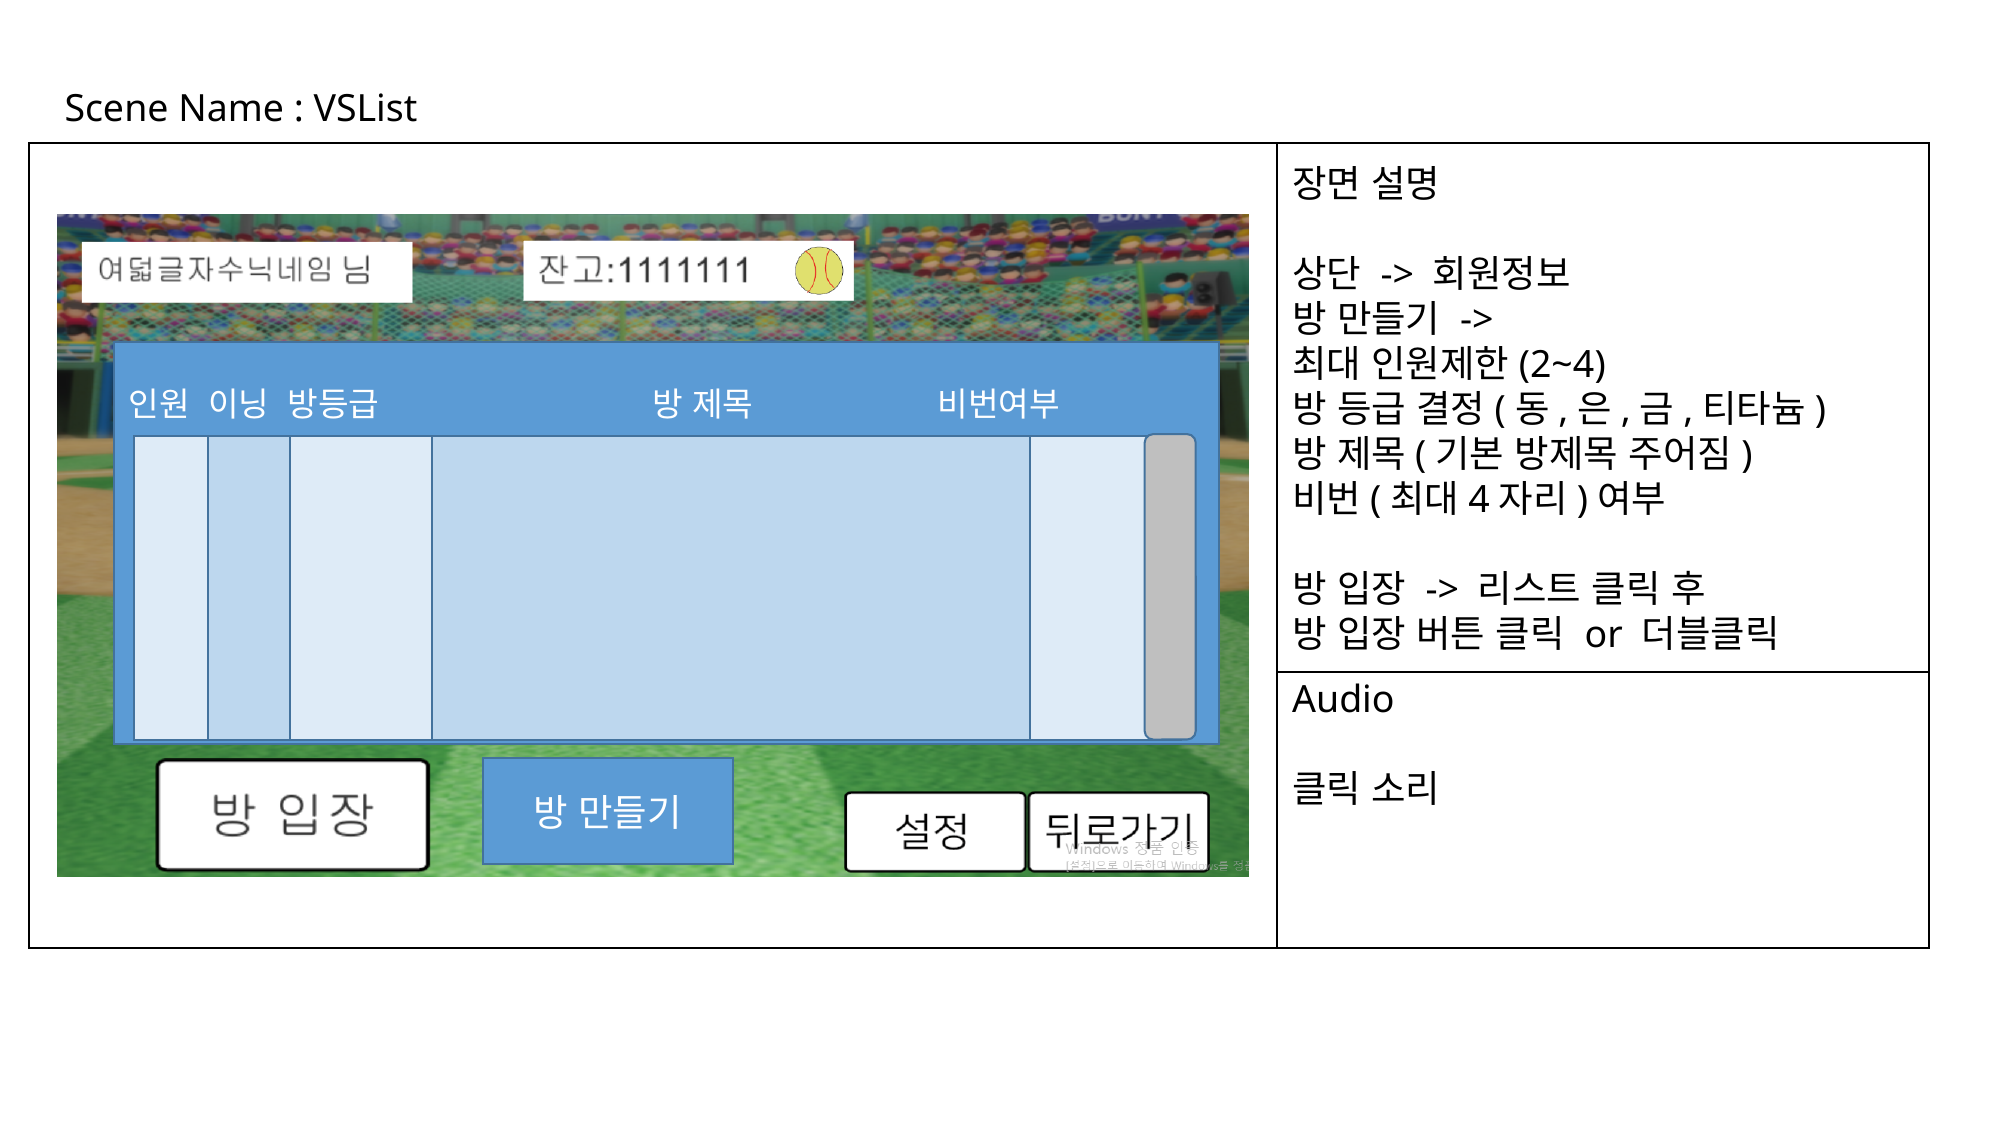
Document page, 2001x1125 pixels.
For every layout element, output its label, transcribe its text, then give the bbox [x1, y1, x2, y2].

picture [57, 214, 1249, 877]
text_box 장면 설명 상단 -> 회원정보 방 만들기 -> 최대 인원제한(2~4) 방 등급 결정(동,은,금,티타늄) 방 제목(기본 방제목 주어짐) 비번(최대4자리)여부 방 입장 -> 리스트 클릭 후 방 입장 버튼 클릭 or 더블클릭 [1276, 142, 1930, 671]
text_box Scene Name : VSList [49, 76, 433, 137]
text_box Audio 클릭 소리 [1276, 671, 1930, 949]
text_box [28, 142, 1276, 949]
